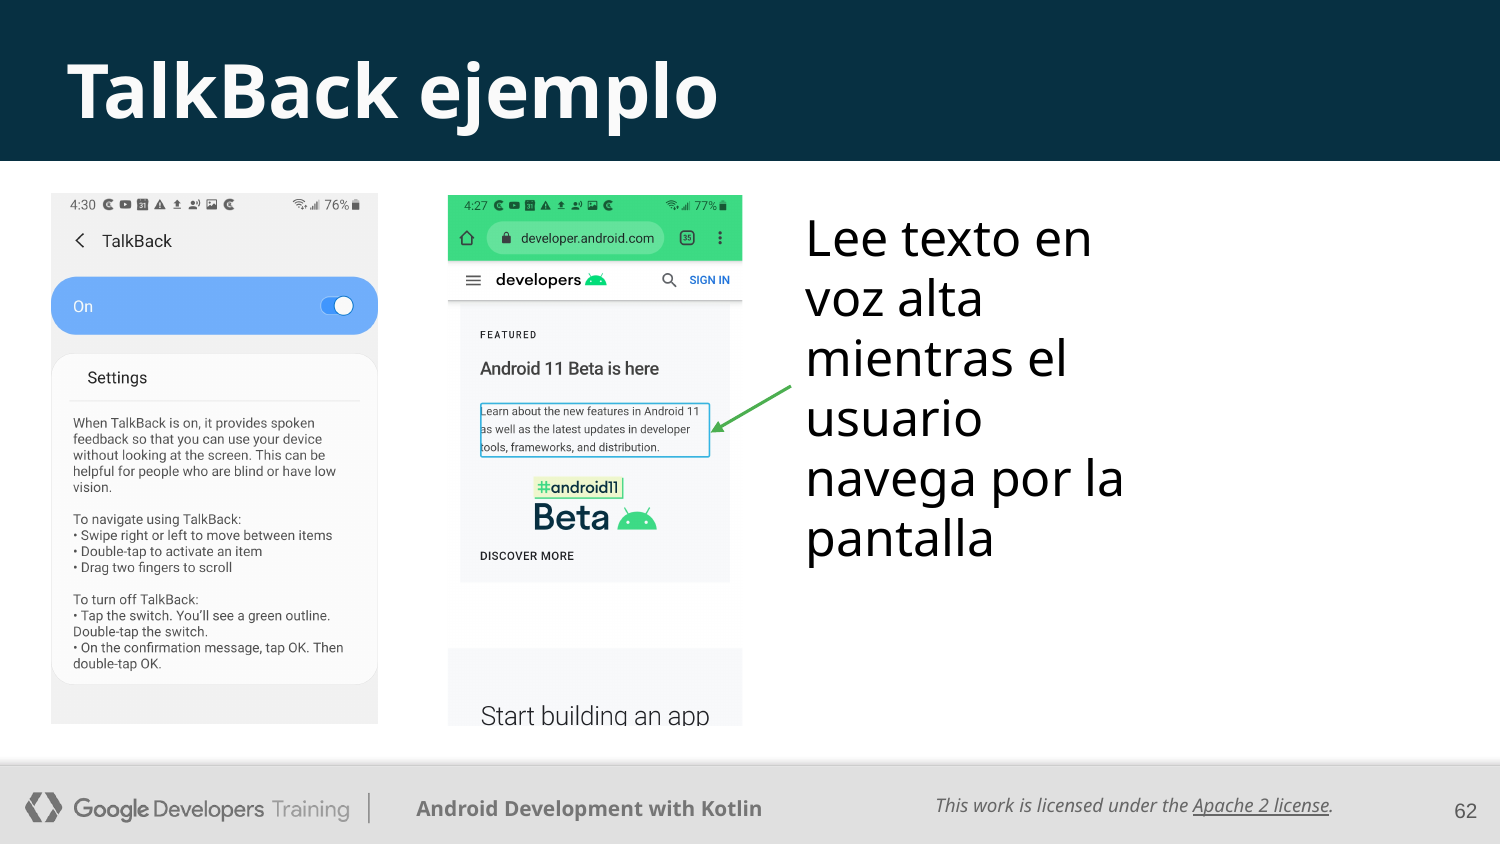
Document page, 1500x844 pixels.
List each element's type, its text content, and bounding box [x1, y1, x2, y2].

slide_number 62 [1402, 777, 1493, 842]
text_box Lee texto en voz alta mientras el usuario navega por la pantalla [790, 191, 1148, 581]
picture [0, 161, 1500, 844]
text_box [710, 387, 792, 433]
title TalkBack ejemplo [51, 28, 1449, 122]
